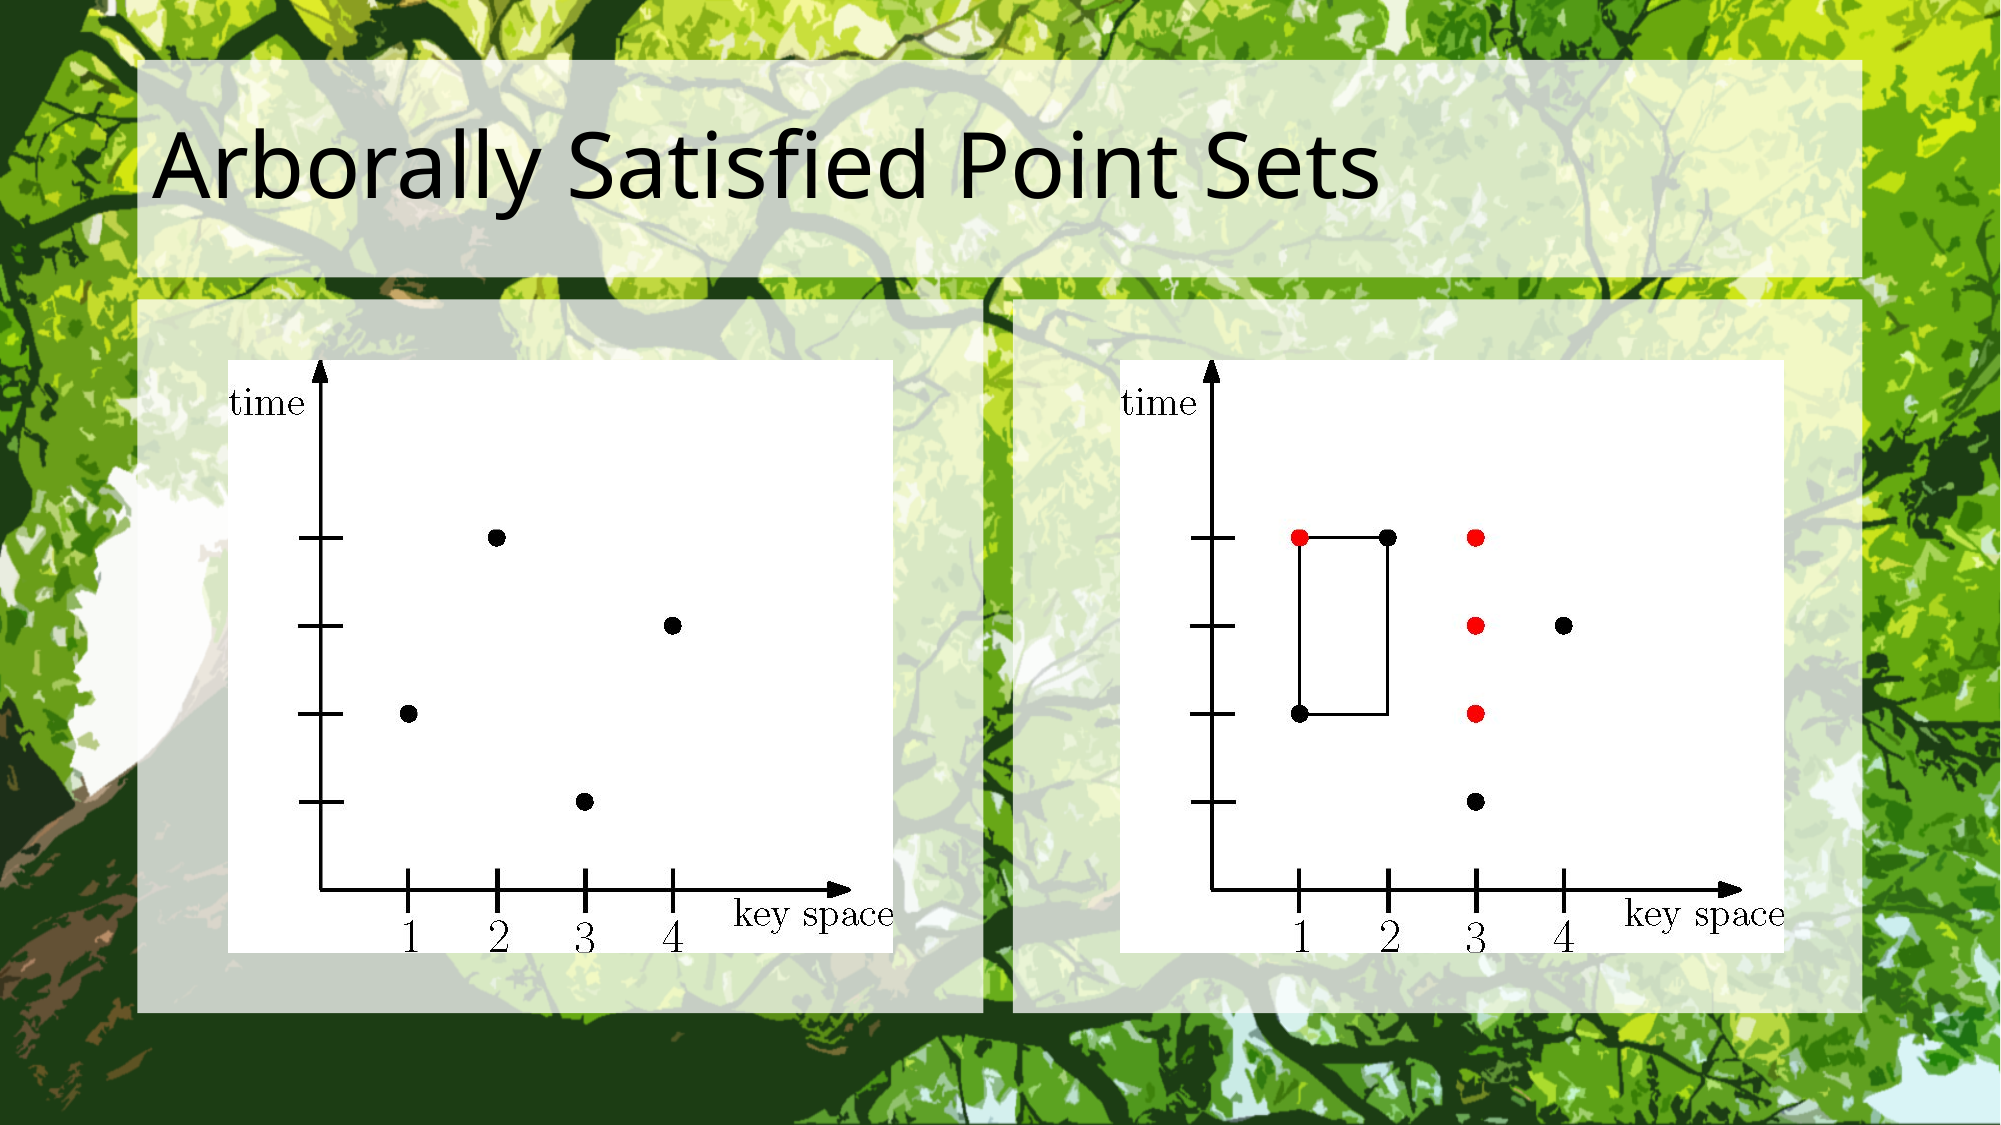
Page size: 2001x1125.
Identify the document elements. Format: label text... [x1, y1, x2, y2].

list [137, 299, 984, 1014]
picture [0, 0, 2001, 1125]
text_box [1012, 299, 1863, 1014]
title Arborally Satisfied Point Sets [137, 59, 1863, 278]
